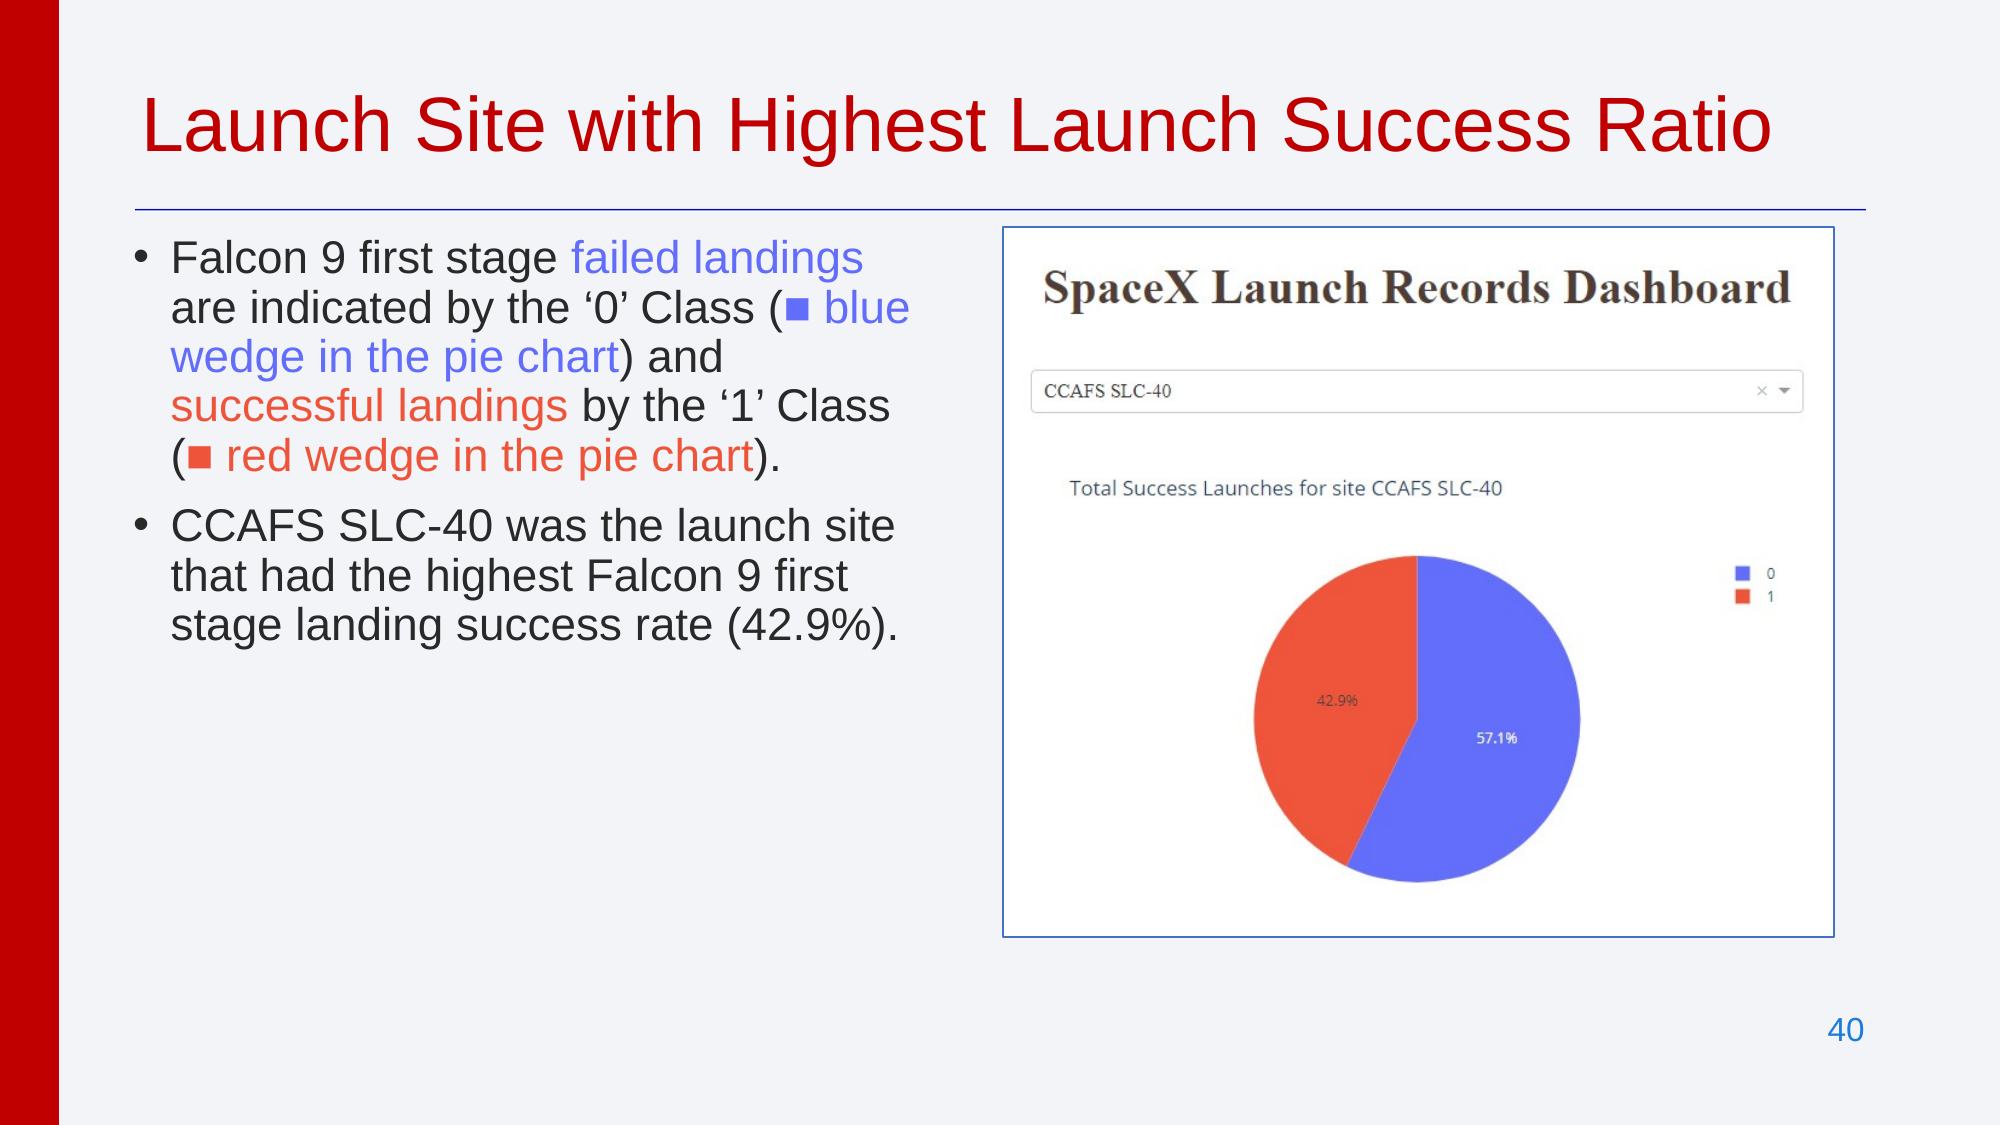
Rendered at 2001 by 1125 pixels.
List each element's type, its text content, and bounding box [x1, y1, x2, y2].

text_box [1002, 226, 1835, 938]
slide_number ‹#› [1821, 1001, 1873, 1125]
title Launch Site with Highest Launch Success Ratio [139, 72, 1820, 263]
text_box Falcon 9 first stage failed landings are indicated by the ‘0’ Class (■ blue wedge in the pie chart) and successful landings by the ‘1’ Class (■ red wedge in the pie chart). CCAFS SLC-40 was the launch site that had the highest Falcon 9 first stage landing success rate (42.9%). [130, 226, 913, 651]
text_box [0, 0, 59, 1125]
picture [59, 0, 2000, 1125]
